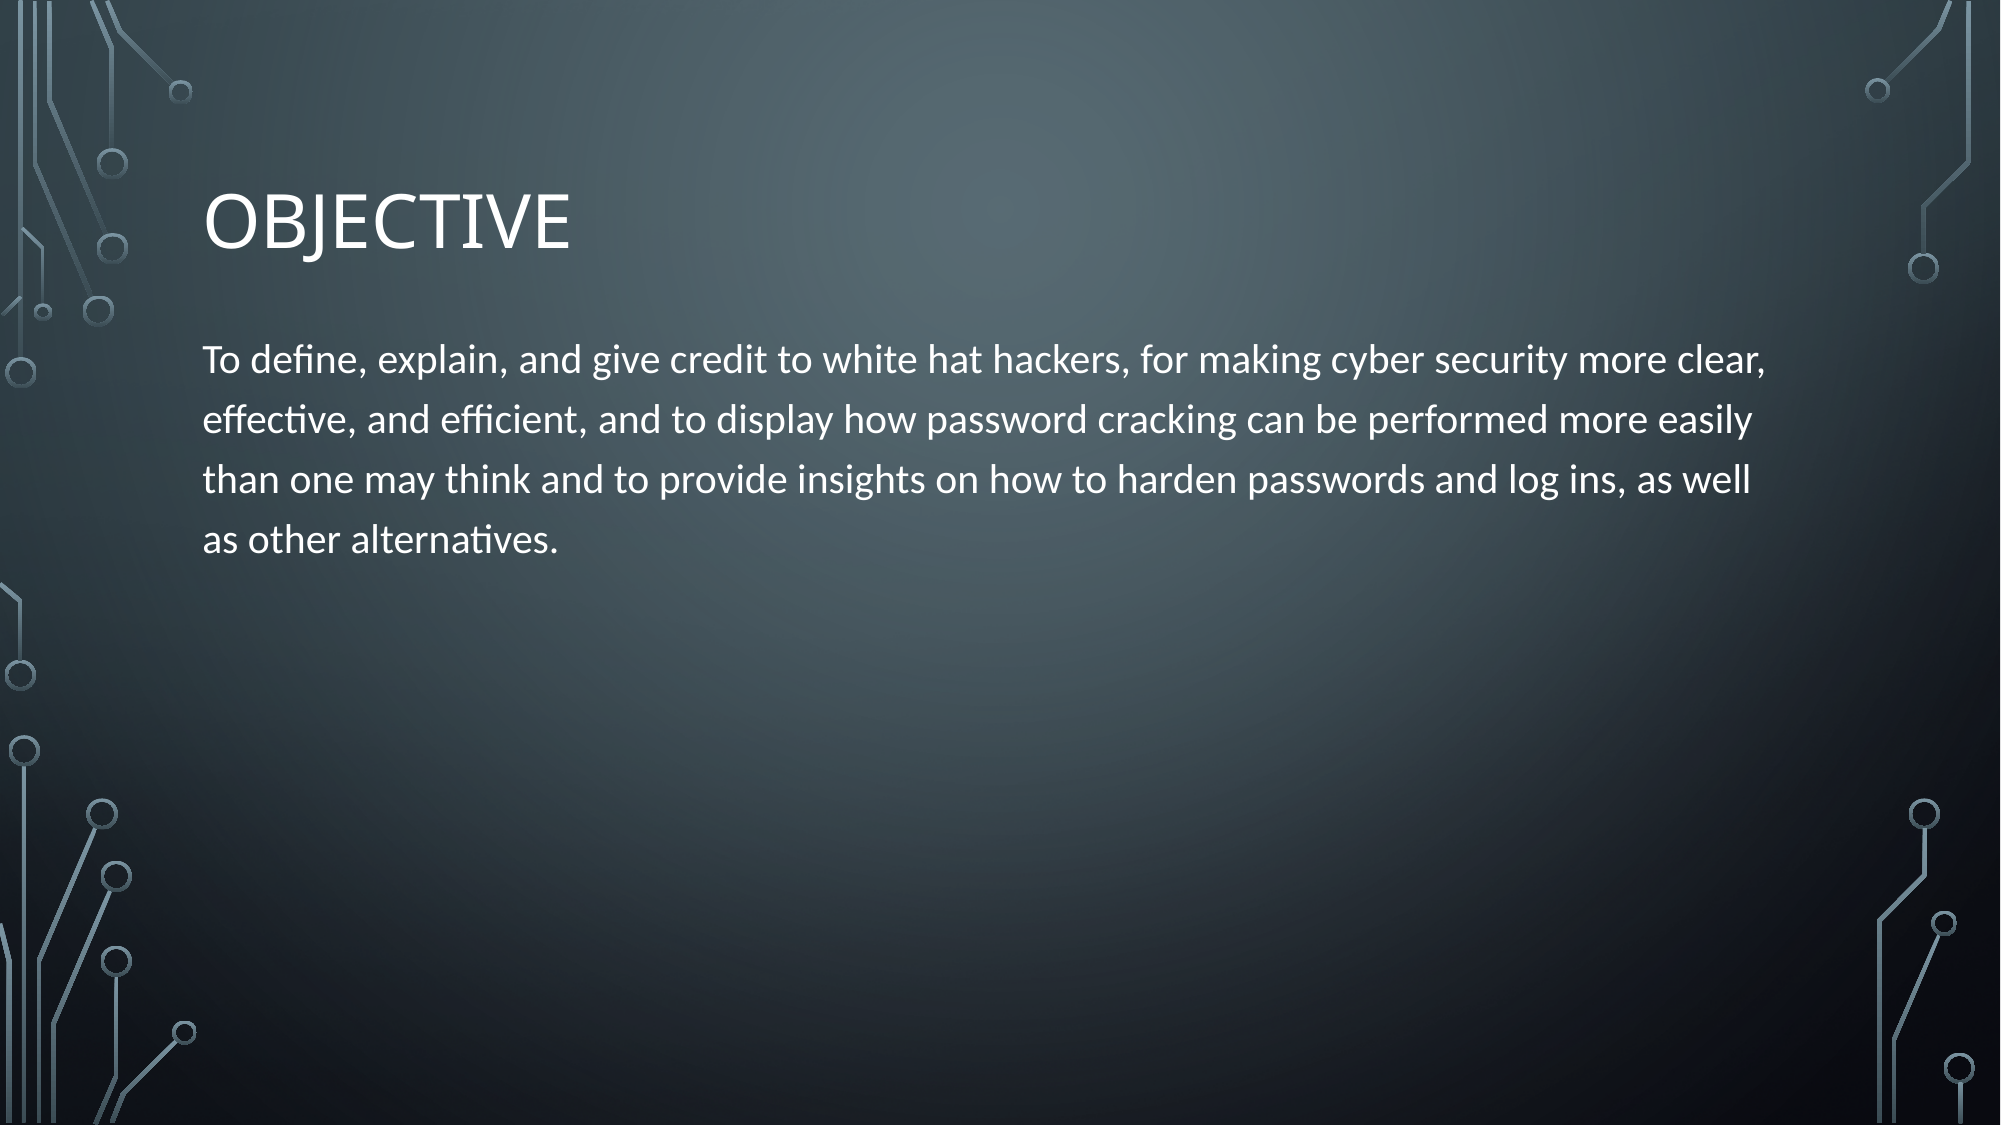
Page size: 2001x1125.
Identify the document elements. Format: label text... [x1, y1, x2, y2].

list To define, explain, and give credit to white hat hackers, for making cyber security more clear, effective, and efficient, and to display how password cracking can be performed more easily than one may think and to provide insights on how to harden passwords and log ins, as well as other alternatives. [187, 314, 1813, 896]
title Objective [187, 103, 1813, 314]
